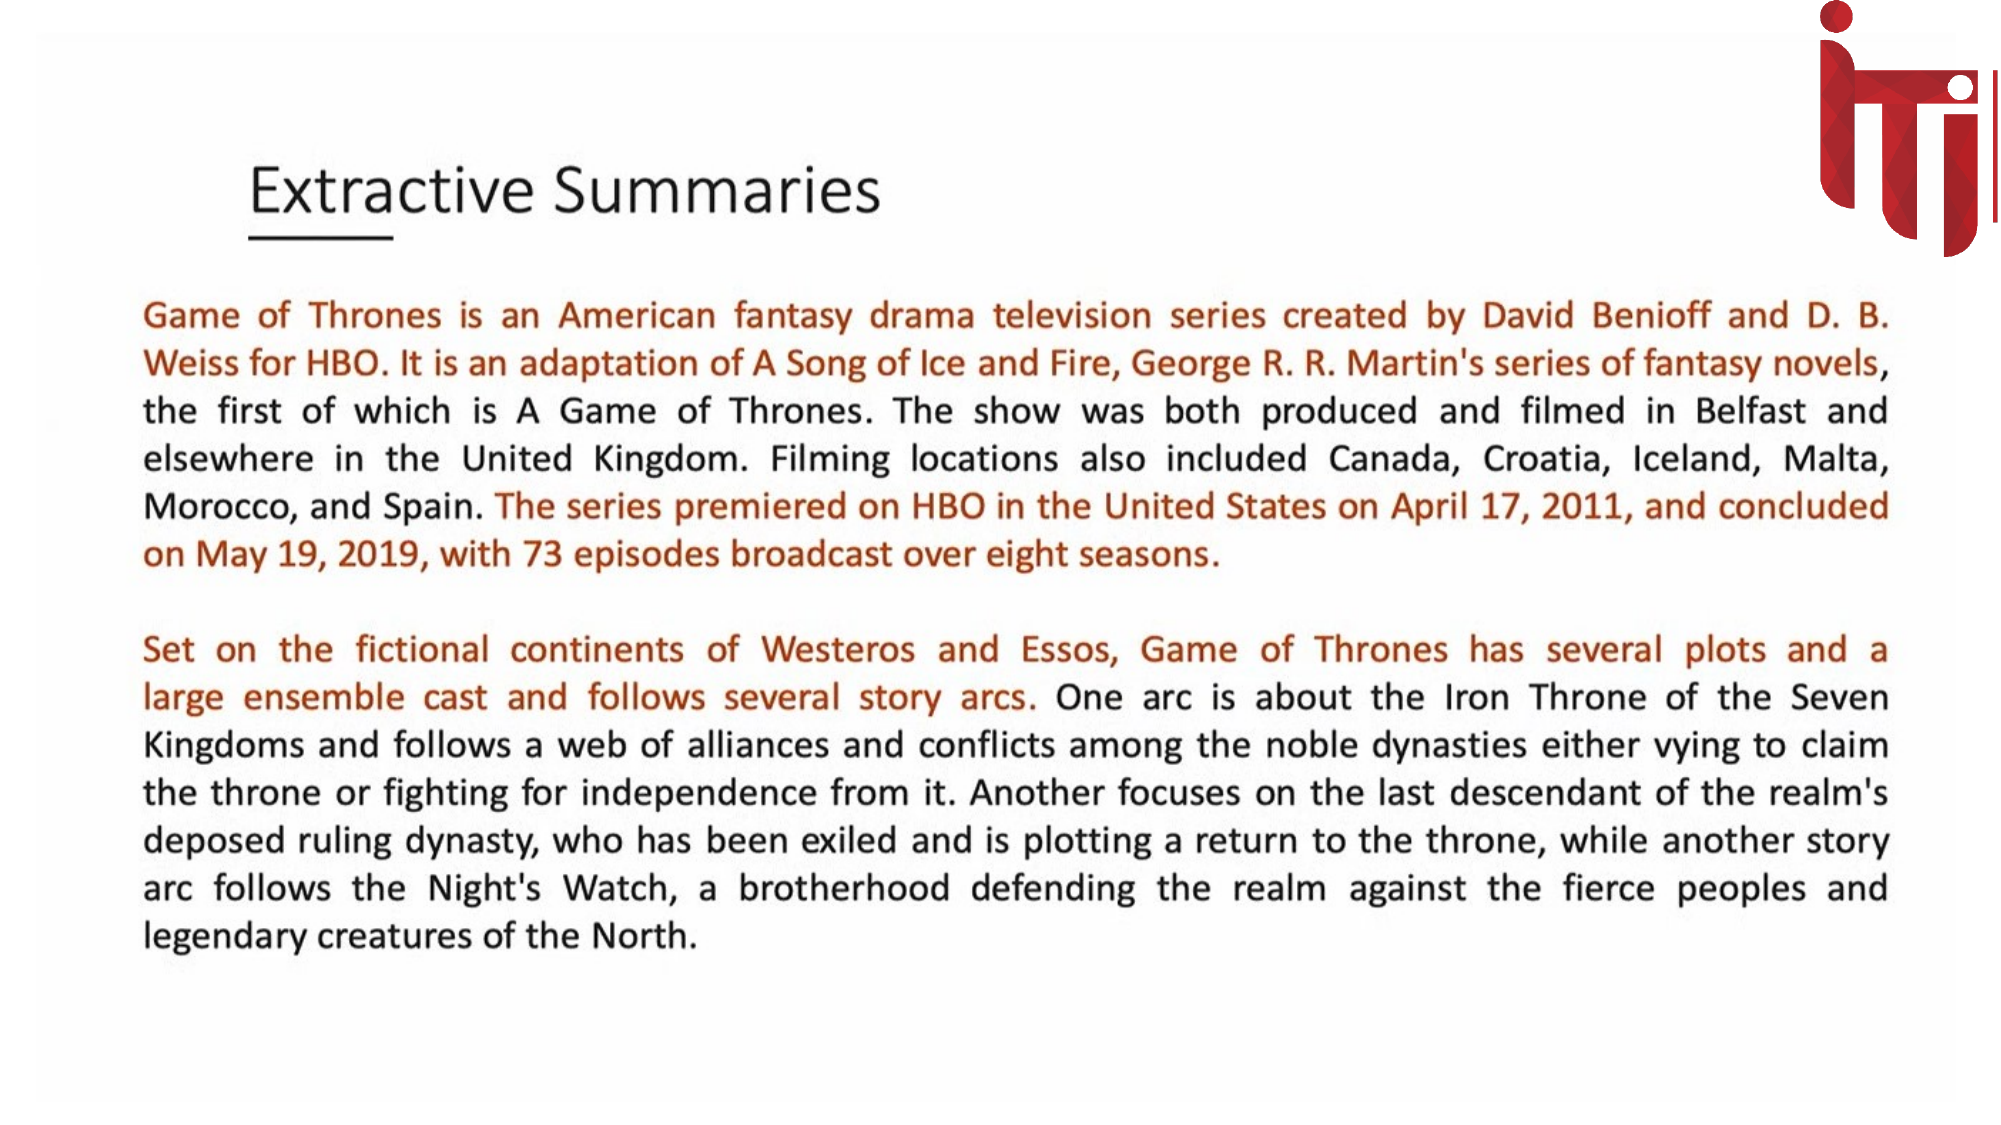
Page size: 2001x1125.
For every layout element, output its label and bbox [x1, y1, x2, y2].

list [35, 32, 1956, 1103]
picture [1818, 0, 2000, 257]
